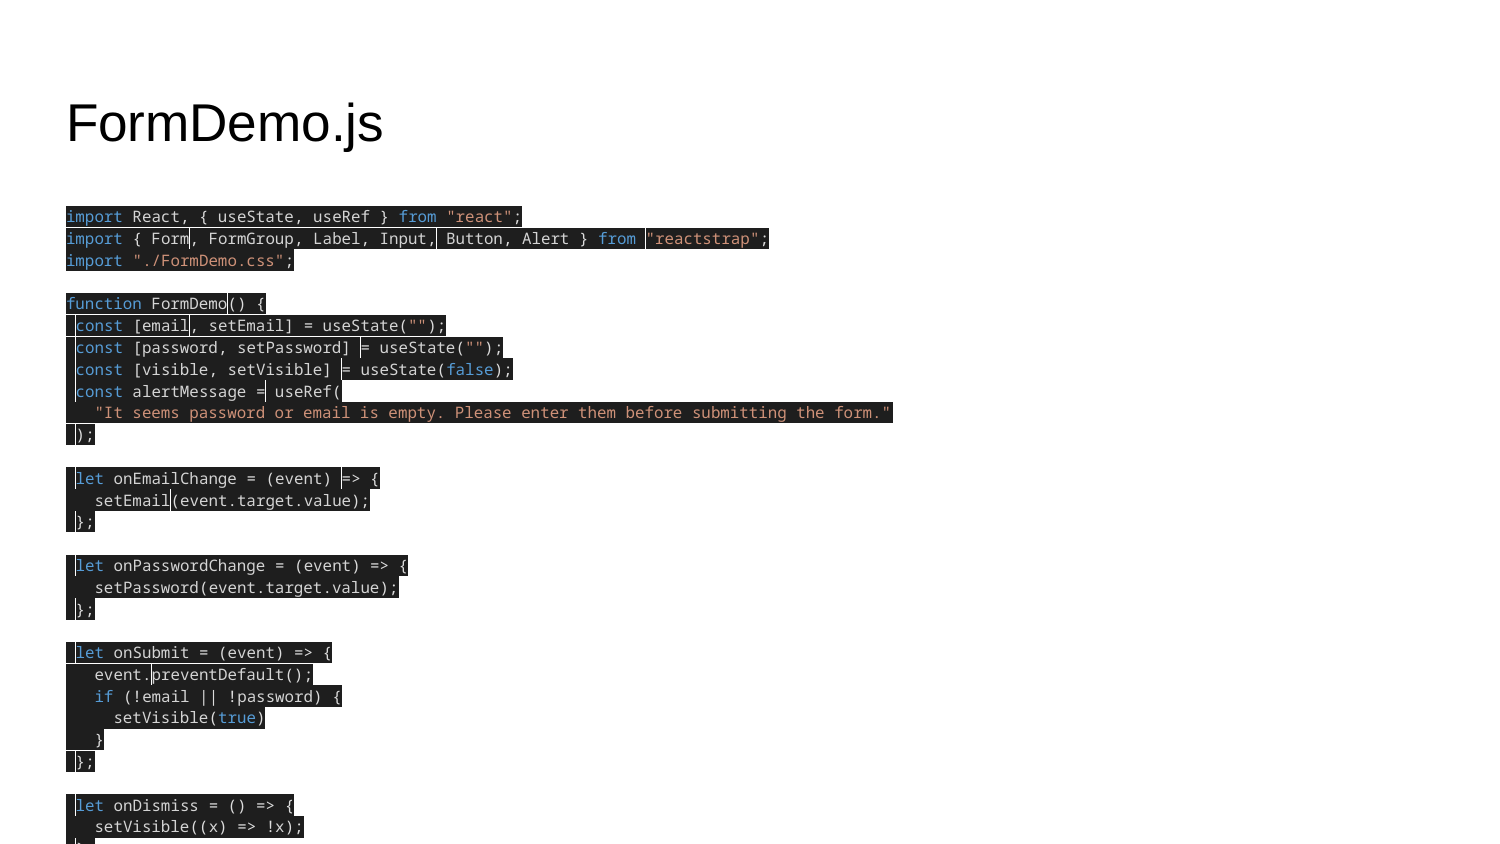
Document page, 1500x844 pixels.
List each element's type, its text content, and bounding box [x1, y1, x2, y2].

title FormDemo.js [51, 72, 1449, 167]
list import React, { useState, useRef } from "react"; import { Form, FormGroup, Label, Input, Button, Alert } from "reactstrap"; import "./FormDemo.css"; function FormDemo() { const [email, setEmail] = useState(""); const [password, setPassword] = useState(""); const [visible, setVisible] = useState(false); const alertMessage = useRef( "It seems password or email is empty. Please enter them before submitting the form." ); let onEmailChange = (event) => { setEmail(event.target.value); }; let onPasswordChange = (event) => { setPassword(event.target.value); }; let onSubmit = (event) => { event.preventDefault(); if (!email || !password) { setVisible(true) } }; let onDismiss = () => { setVisible((x) => !x); }; let resetForm = () => { setEmail(""); setPassword(""); }; return ( <div className={"form-container"}> <Form> <FormGroup className={"form-group"}> <Label className={"form-label"}>Email</Label> <Input type="email" name="email" placeholder="Enter Email" value={email} onChange={onEmailChange} /> </FormGroup> <FormGroup className={"form-group"}> <Label className={"form-label"}>Password</Label> <Input type="password" name="password" placeholder="Enter Password" value={password} onChange={onPasswordChange} /> </FormGroup> <div className={"action-buttons"}> <Button color="primary" size="sm" onClick={onSubmit}> Submit </Button> <Button color="danger" size="sm" onClick={resetForm}> Reset </Button> </div> </Form> <Alert className={"alert-action"} color="info" isOpen={visible} toggle={onDismiss} fade={true}> {alertMessage.current} </Alert> </div> ); } export default FormDemo; [51, 189, 1449, 750]
